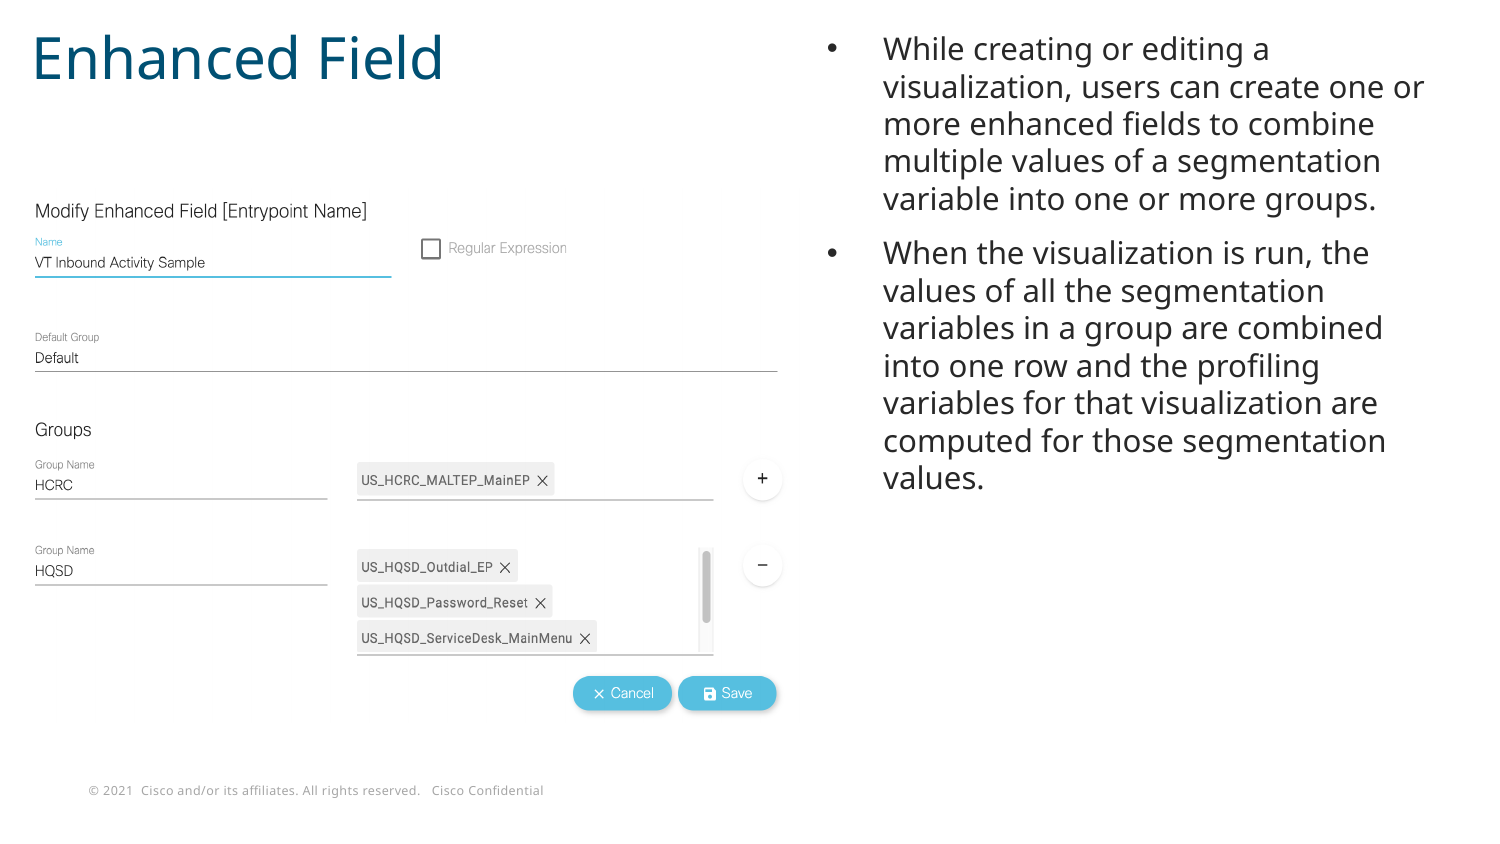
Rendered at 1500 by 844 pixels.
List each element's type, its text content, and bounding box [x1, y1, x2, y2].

picture [16, 187, 800, 724]
text_box Enhanced Field [17, 13, 636, 99]
text_box While creating or editing a visualization, users can create one or more enhanced fields to combine multiple values of a segmentation variable into one or more groups. When the visualization is run, the values of all the segmentation variables in a group are combined into one row and the profiling variables for that visualization are computed for those segmentation values. [815, 23, 1440, 735]
